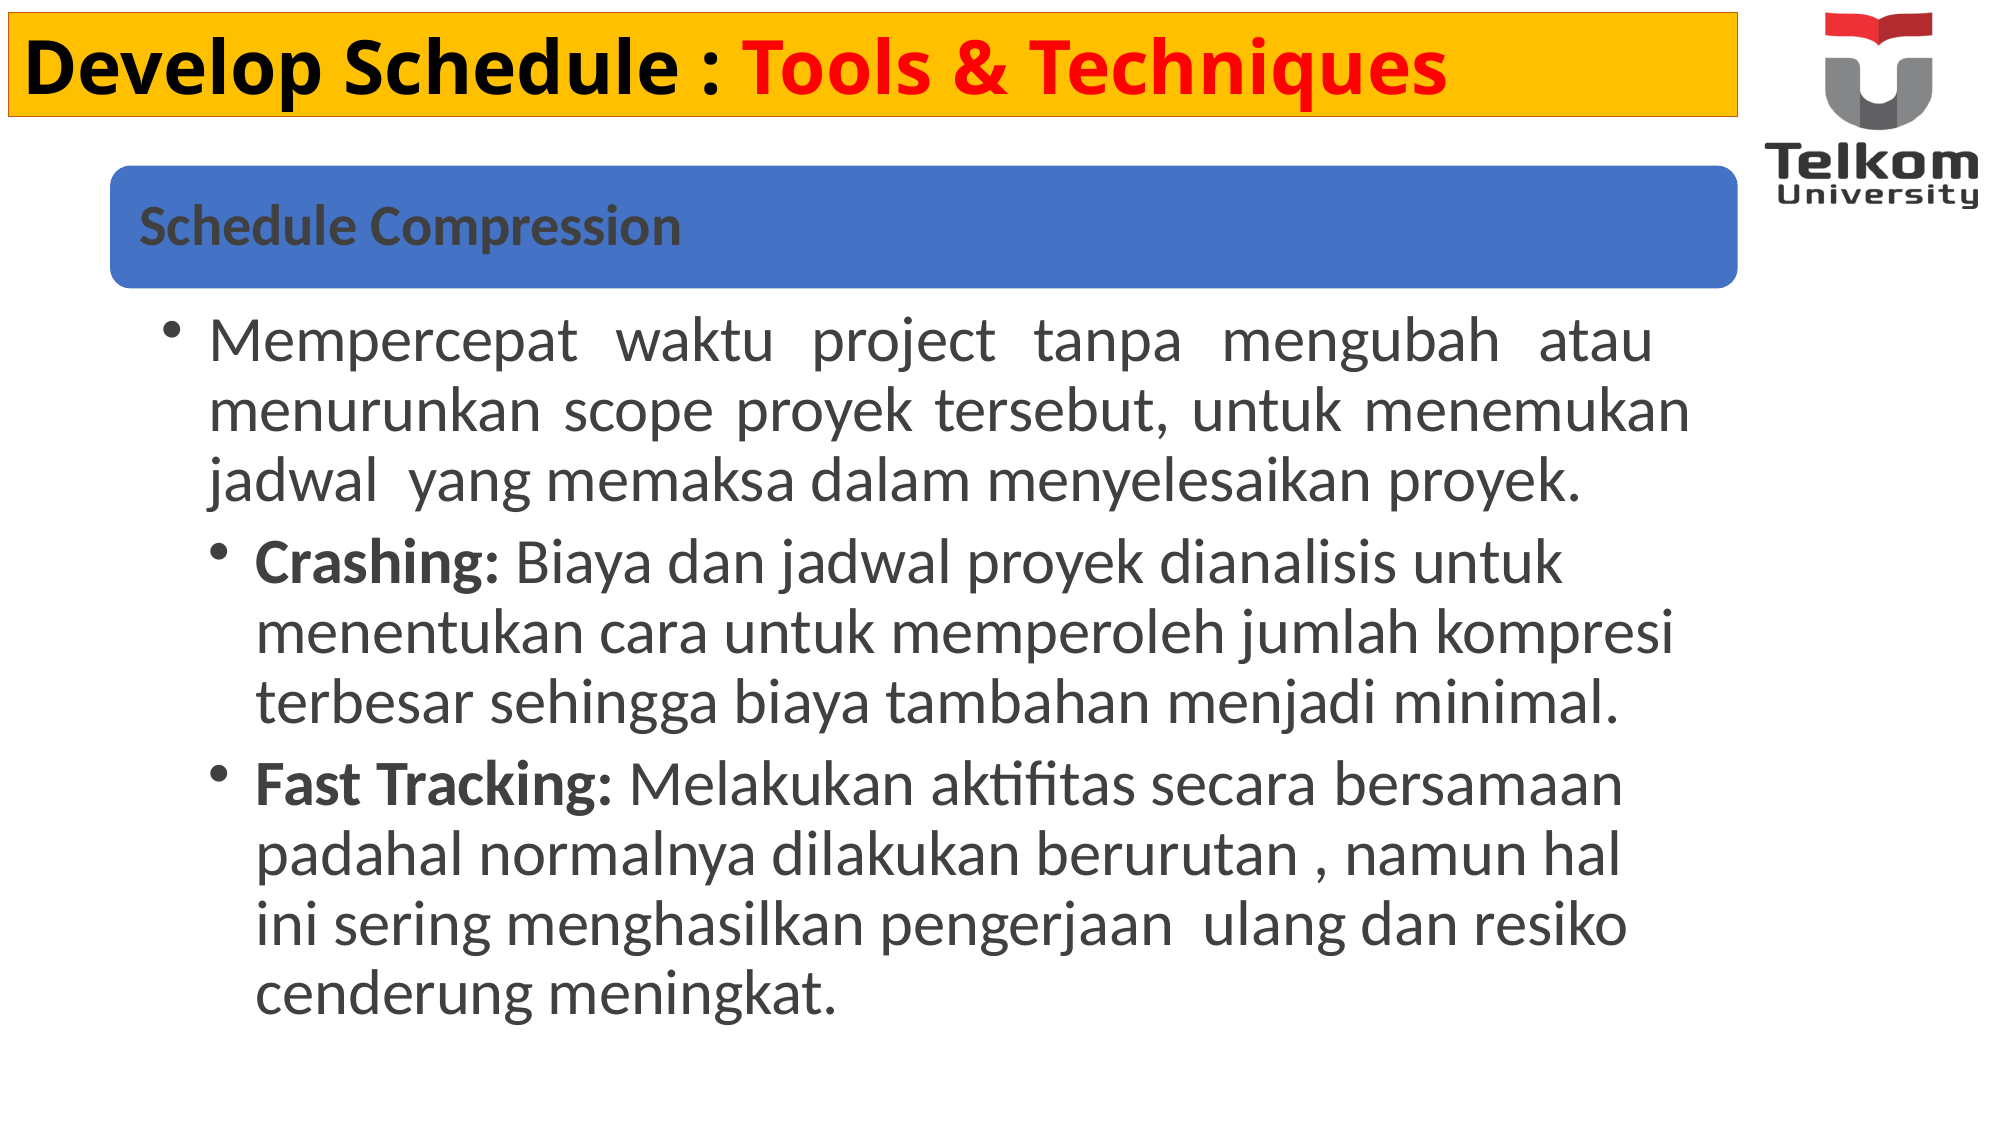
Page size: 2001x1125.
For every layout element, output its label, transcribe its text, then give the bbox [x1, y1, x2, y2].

picture [1764, 12, 1978, 209]
text_box Develop Schedule : Tools & Techniques [8, 12, 1738, 117]
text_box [110, 149, 1738, 1084]
